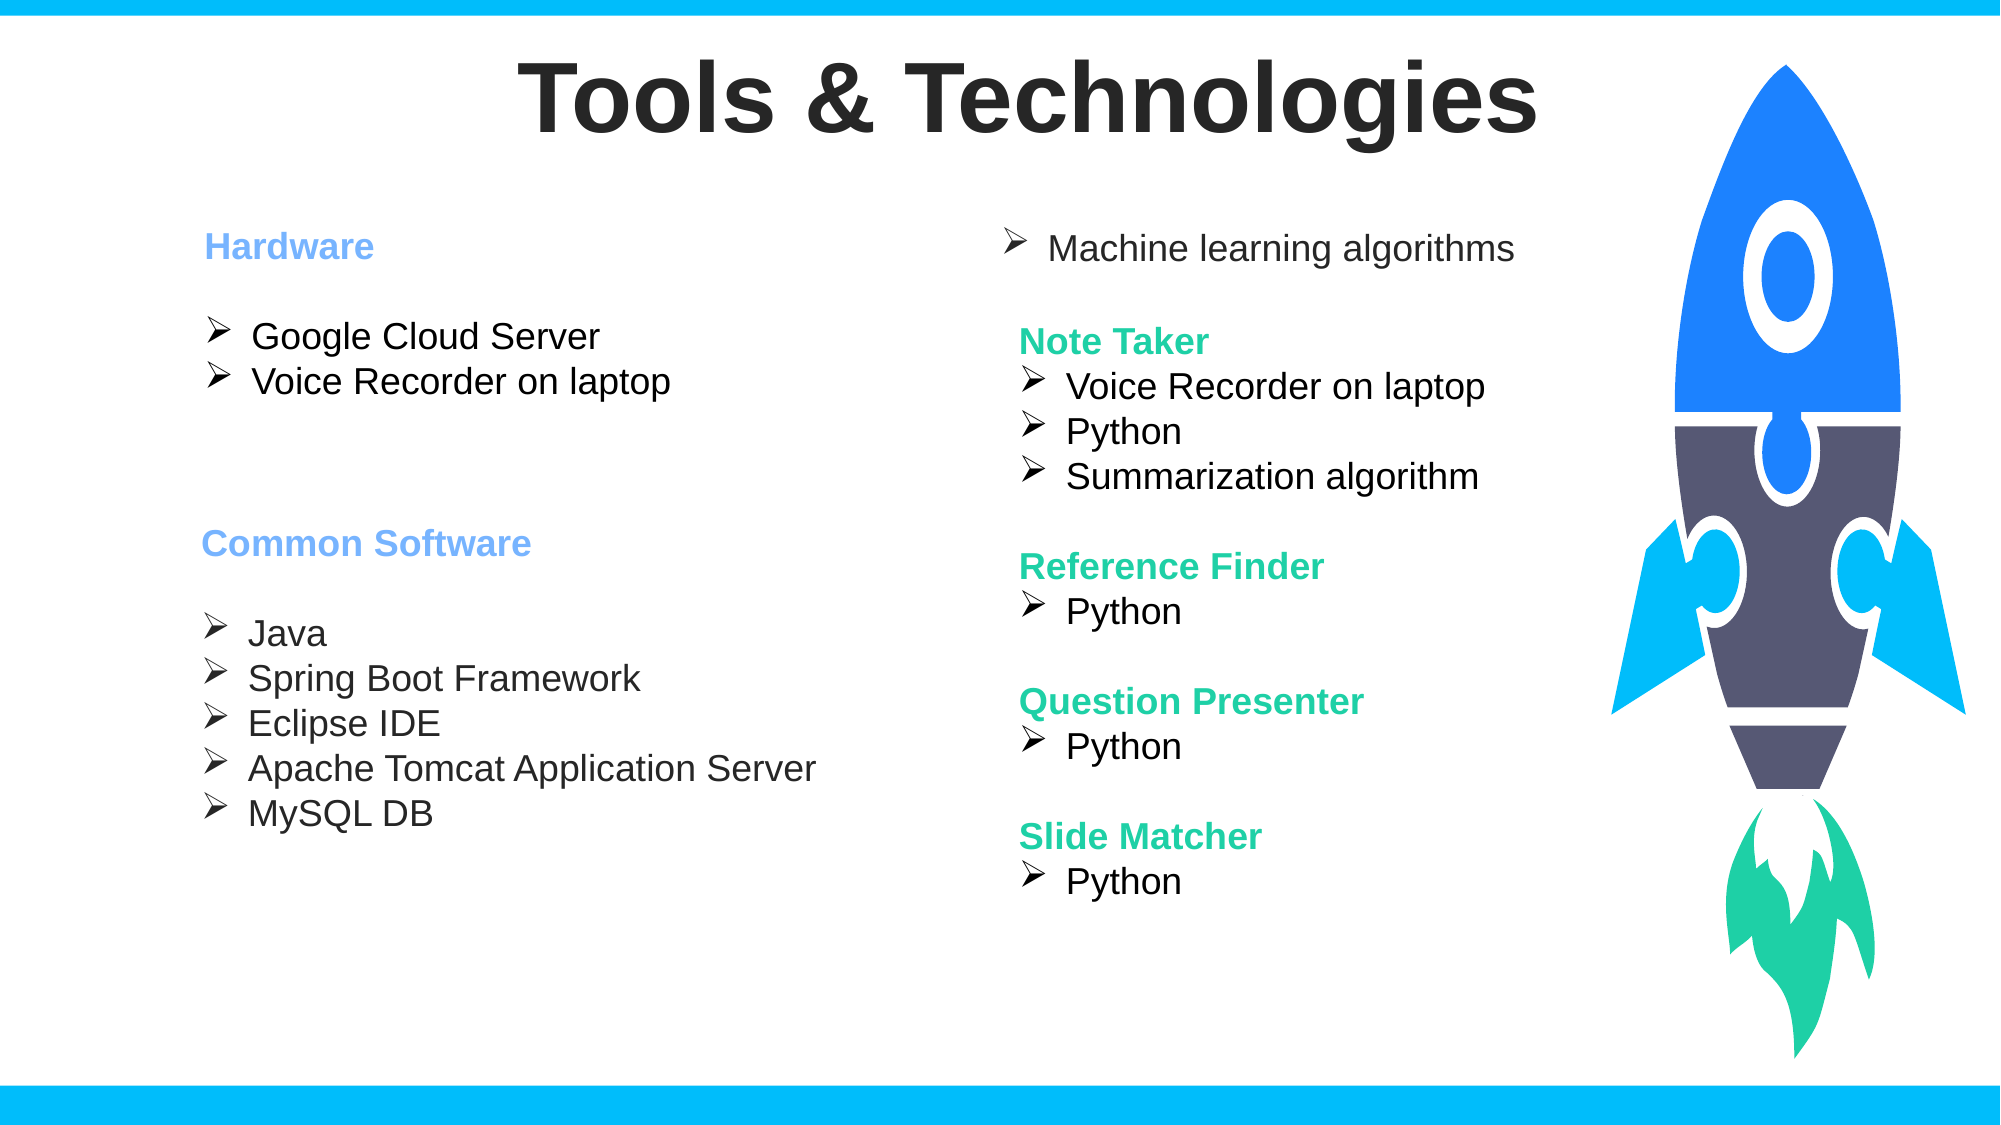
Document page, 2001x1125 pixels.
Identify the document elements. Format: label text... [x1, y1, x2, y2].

text_box Hardware Google Cloud Server Voice Recorder on laptop [189, 214, 769, 410]
text_box Note Taker Voice Recorder on laptop Python Summarization algorithm Reference Finder Python Question Presenter Python Slide Matcher Python [1004, 309, 1611, 999]
text_box Common Software Java Spring Boot Framework Eclipse IDE Apache Tomcat Application Server MySQL DB [186, 511, 846, 1021]
list Tools & Technologies [489, 43, 1570, 162]
text_box Machine learning algorithms [986, 216, 1531, 276]
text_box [1611, 64, 1966, 1059]
